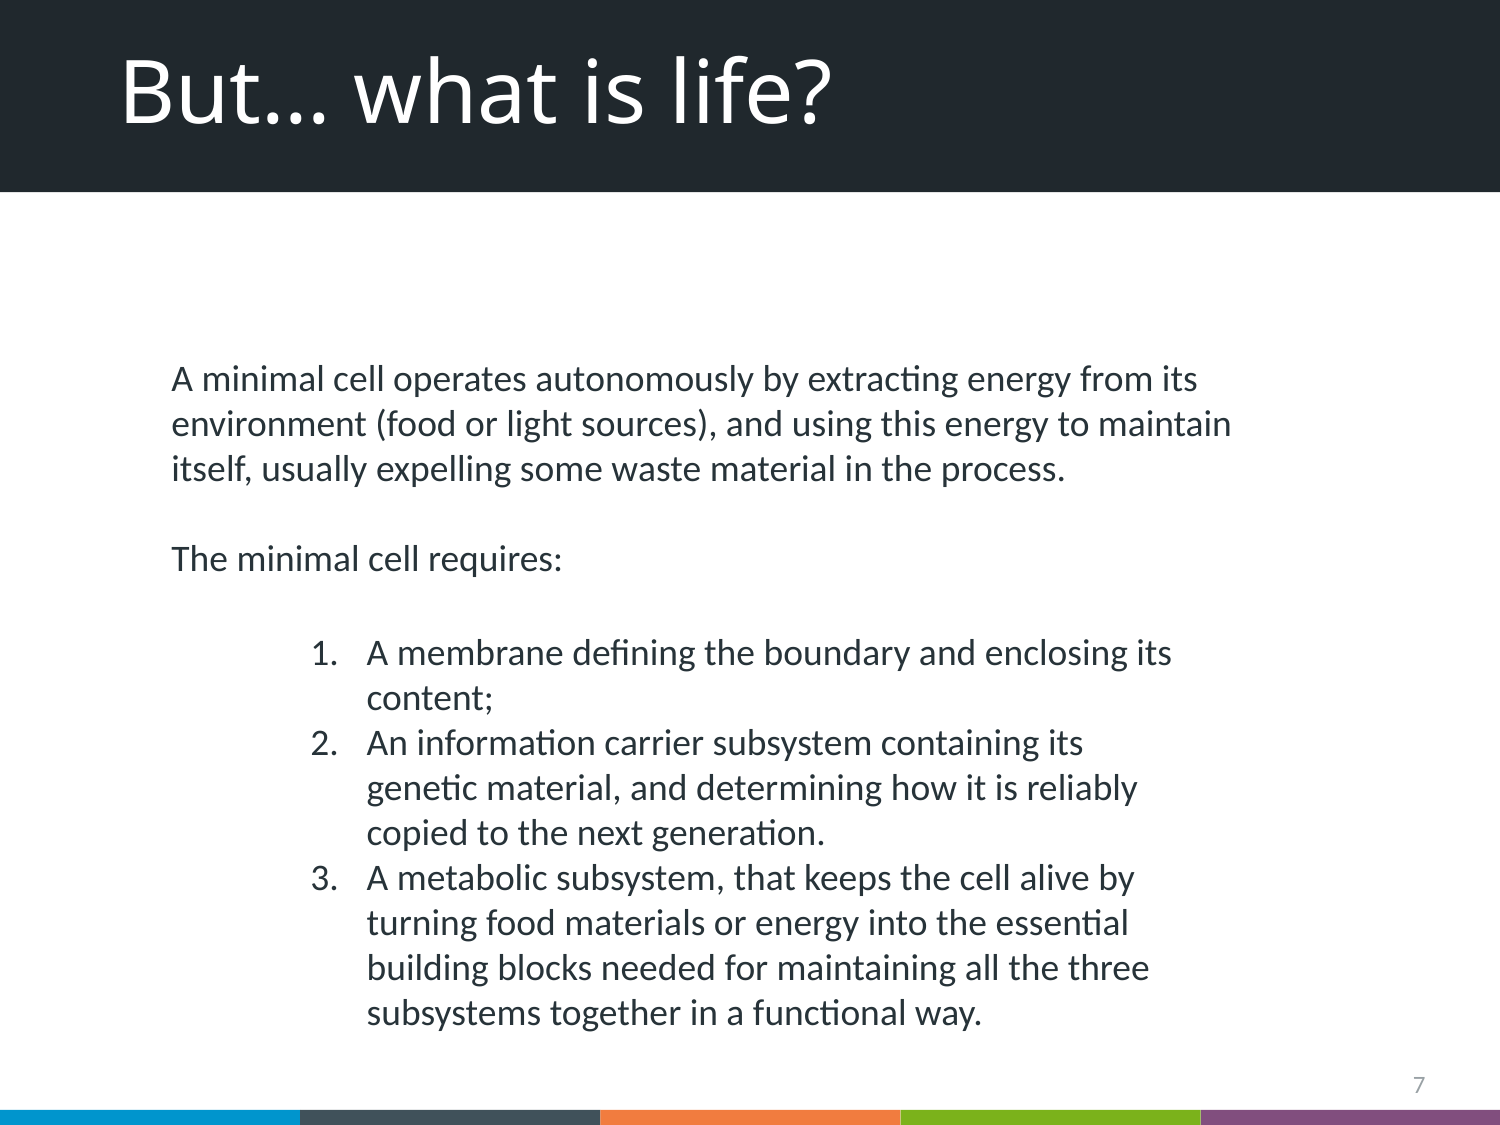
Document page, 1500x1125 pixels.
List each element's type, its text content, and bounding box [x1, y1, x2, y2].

title But… what is life? [103, 40, 1397, 151]
text_box A membrane defining the boundary and enclosing its content; An information carrier subsystem containing its genetic material, and determining how it is reliably copied to the next generation. A metabolic subsystem, that keeps the cell alive by turning food materials or energy into the essential building blocks needed for maintaining all the three subsystems together in a functional way. [295, 620, 1207, 1041]
text_box A minimal cell operates autonomously by extracting energy from its environment (food or light sources), and using this energy to maintain itself, usually expelling some waste material in the process. The minimal cell requires: [156, 346, 1297, 586]
slide_number 7 [1103, 1060, 1441, 1107]
